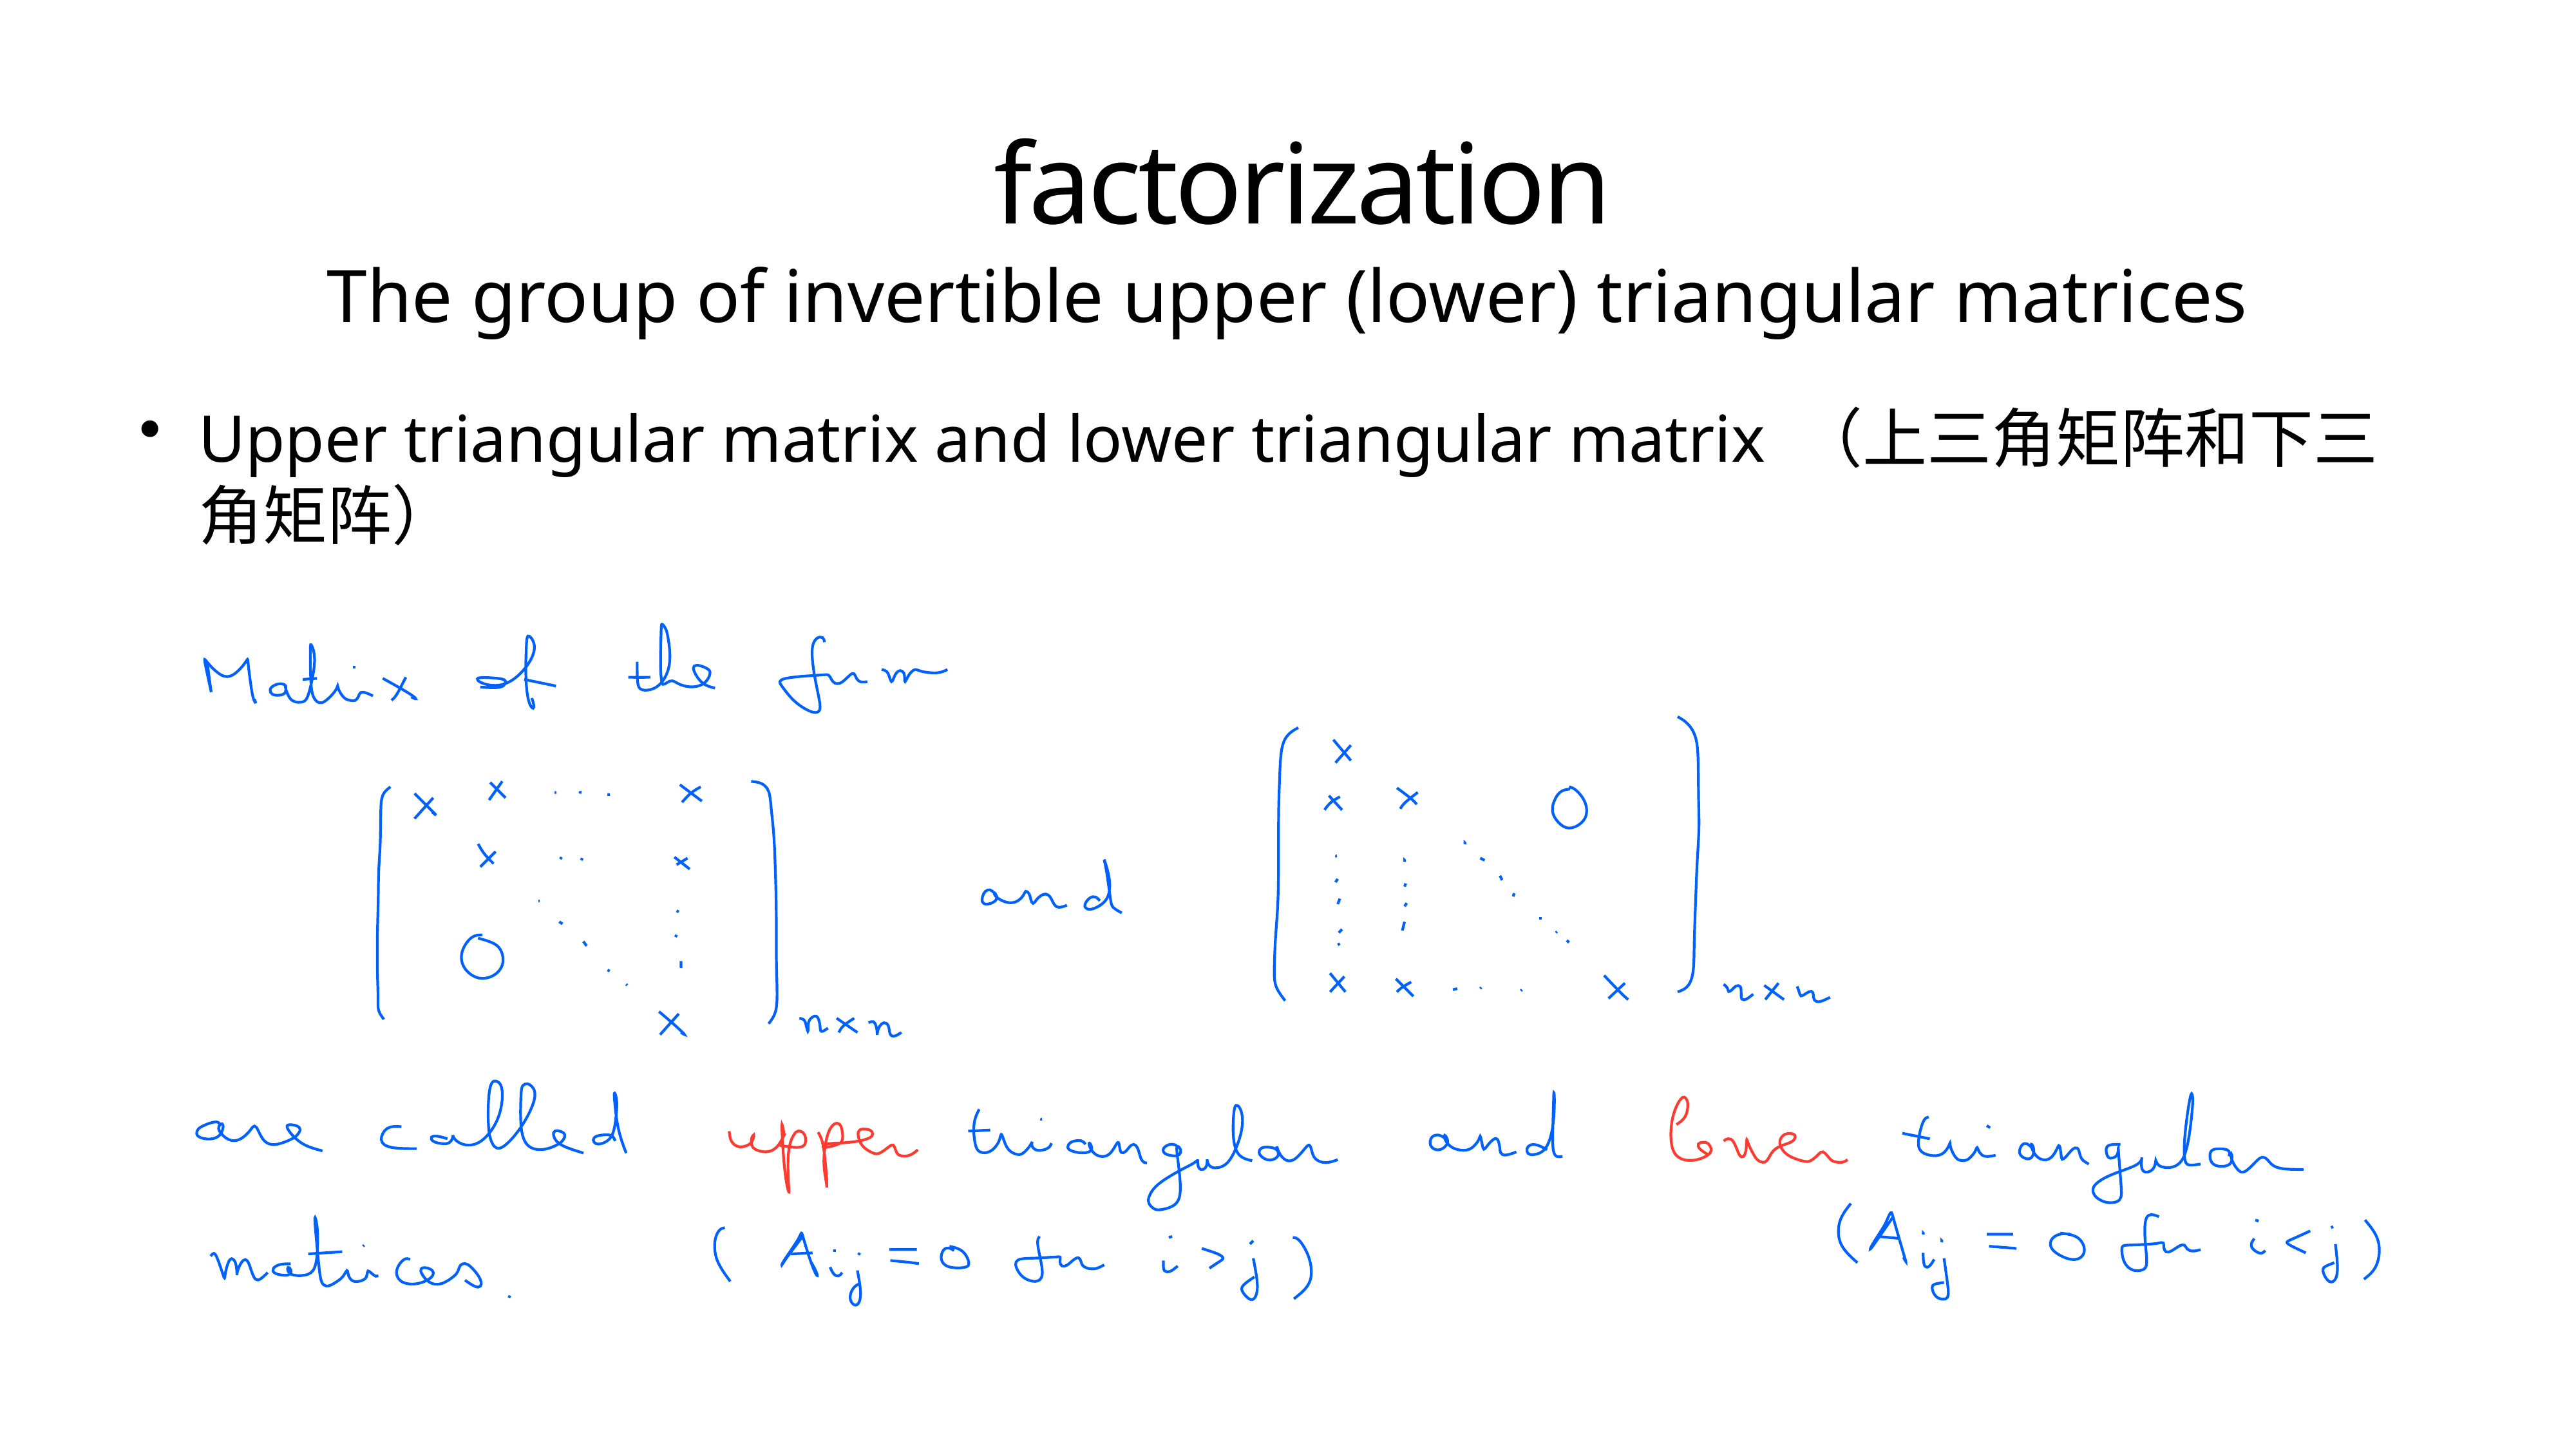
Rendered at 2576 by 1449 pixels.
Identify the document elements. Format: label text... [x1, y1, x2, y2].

list Upper triangular matrix and lower triangular matrix （上三角矩阵和下三角矩阵） [133, 392, 2443, 1336]
list The group of invertible upper (lower) triangular matrices [133, 244, 2443, 352]
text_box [196, 624, 2380, 1305]
